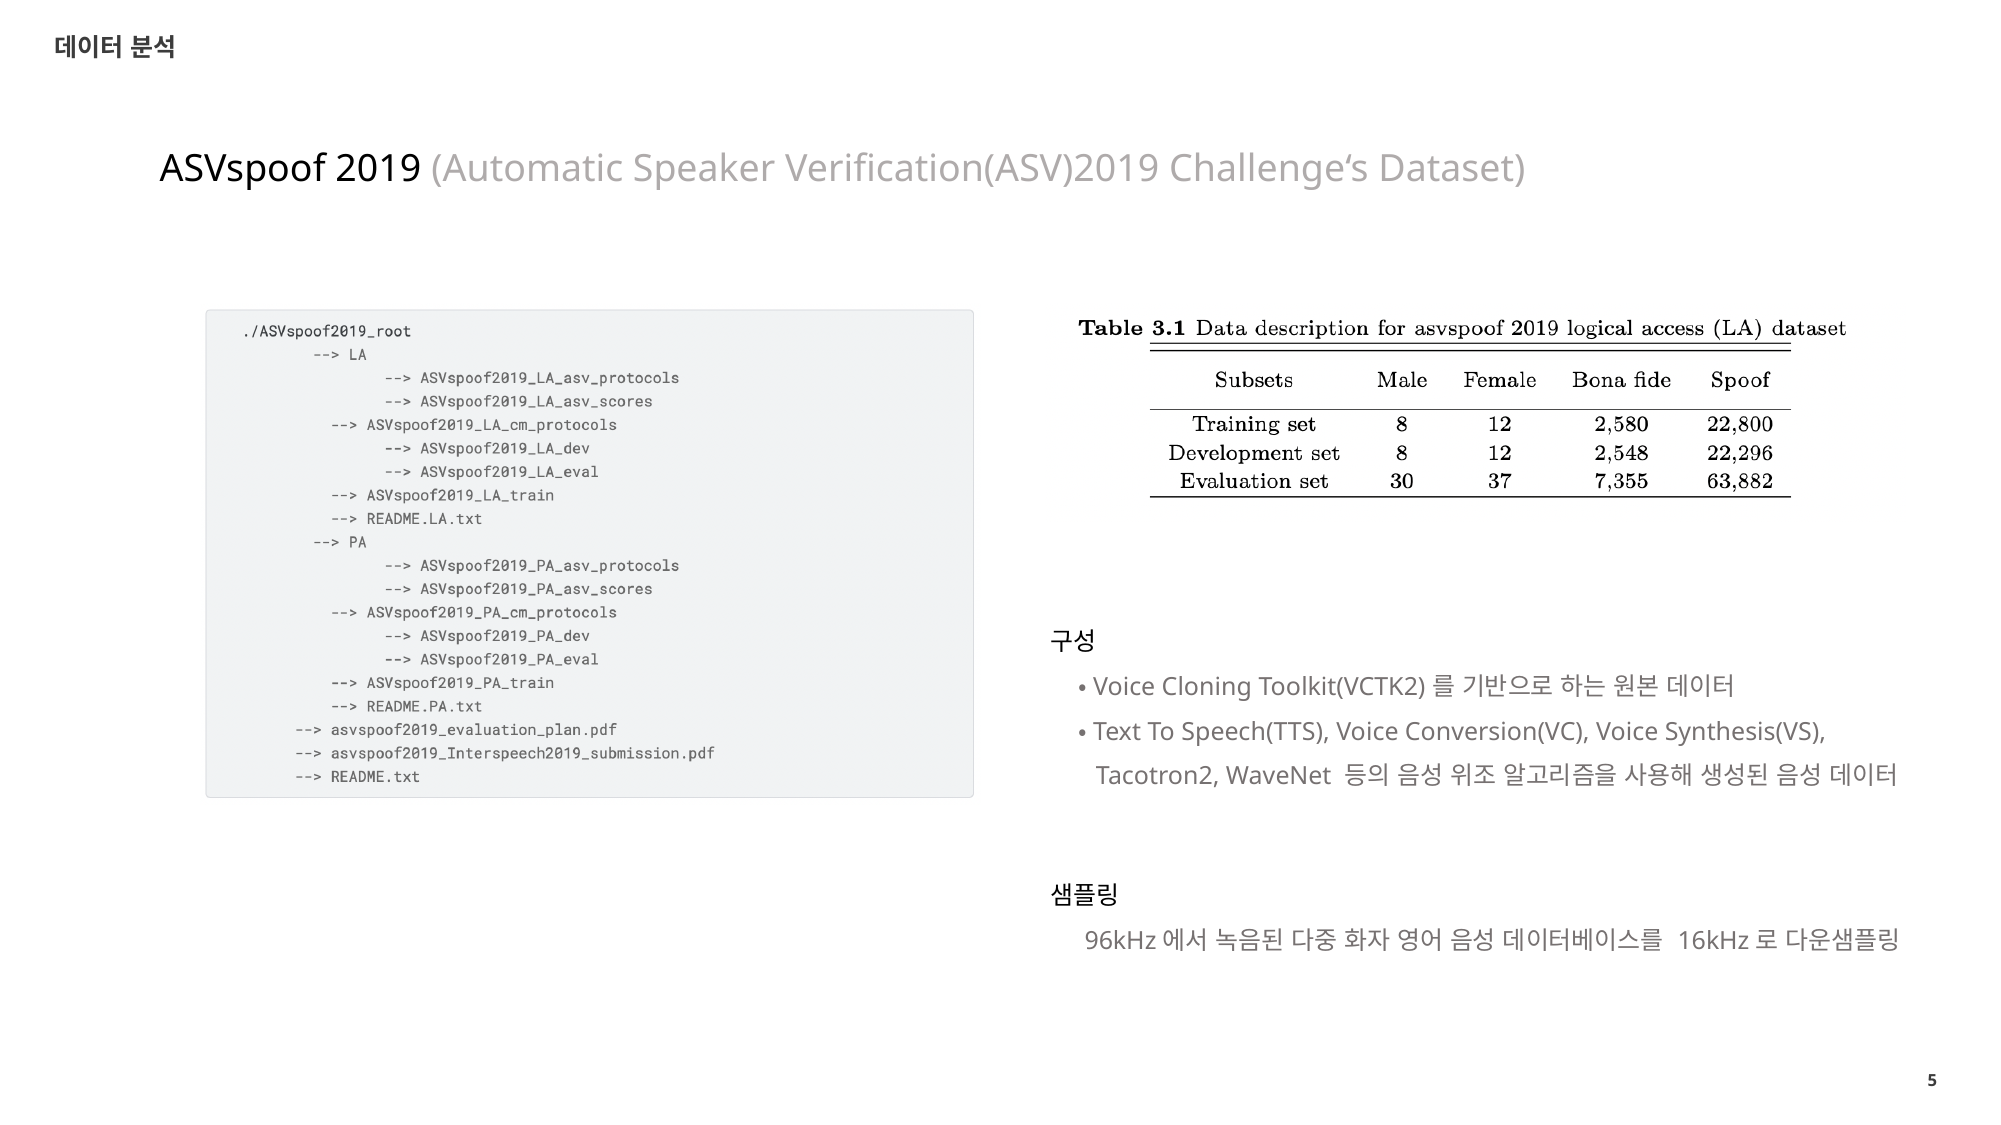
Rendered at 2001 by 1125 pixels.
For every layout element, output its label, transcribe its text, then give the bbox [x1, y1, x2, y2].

picture [1045, 303, 1906, 523]
text_box 데이터 분석 [54, 31, 280, 62]
text_box 구성 •Voice Cloning Toolkit(VCTK2)를 기반으로 하는 원본 데이터 •Text To Speech(TTS), Voice Conversion(VC), Voice Synthesis(VS), Tacotron2, WaveNet 등의 음성 위조 알고리즘을 사용해 생성된 음성 데이터 샘플링 96kHz에서 녹음된 다중 화자 영어 음성 데이터베이스를 16kHz로 다운샘플링 [1035, 602, 1916, 962]
text_box ASVspoof 2019 (Automatic Speaker Verification(ASV)2019 Challenge‘s Dataset) [144, 136, 1541, 196]
picture [200, 303, 981, 805]
